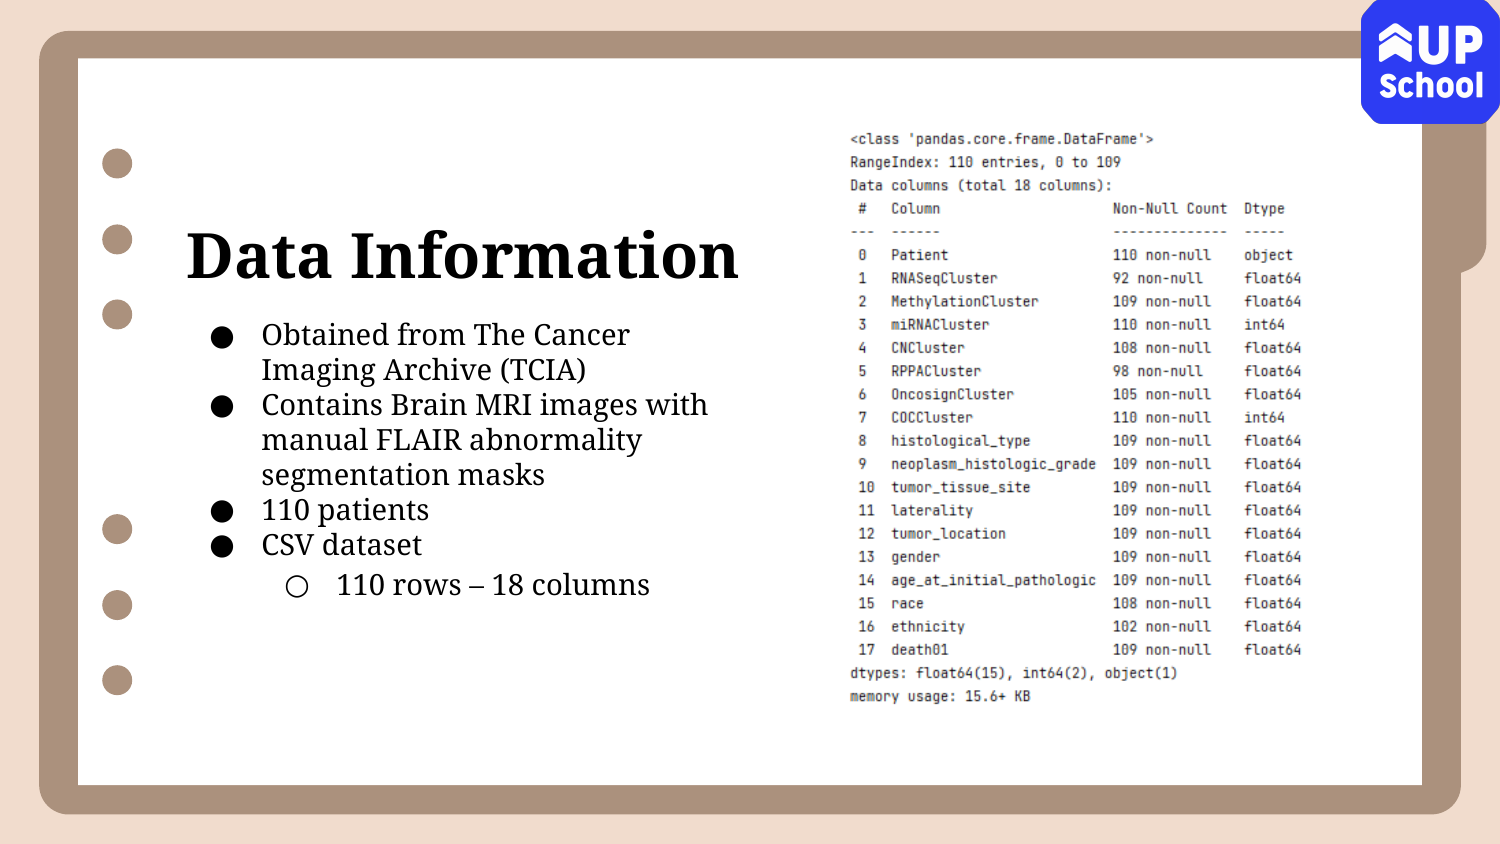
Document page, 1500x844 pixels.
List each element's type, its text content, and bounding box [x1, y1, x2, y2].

picture [838, 125, 1329, 727]
picture [1360, 0, 1500, 125]
title Data Information [171, 201, 816, 292]
list Obtained from The Cancer Imaging Archive (TCIA) Contains Brain MRI images with manual FLAIR abnormality segmentation masks 110 patients CSV dataset 110 rows – 18 columns [171, 301, 747, 643]
